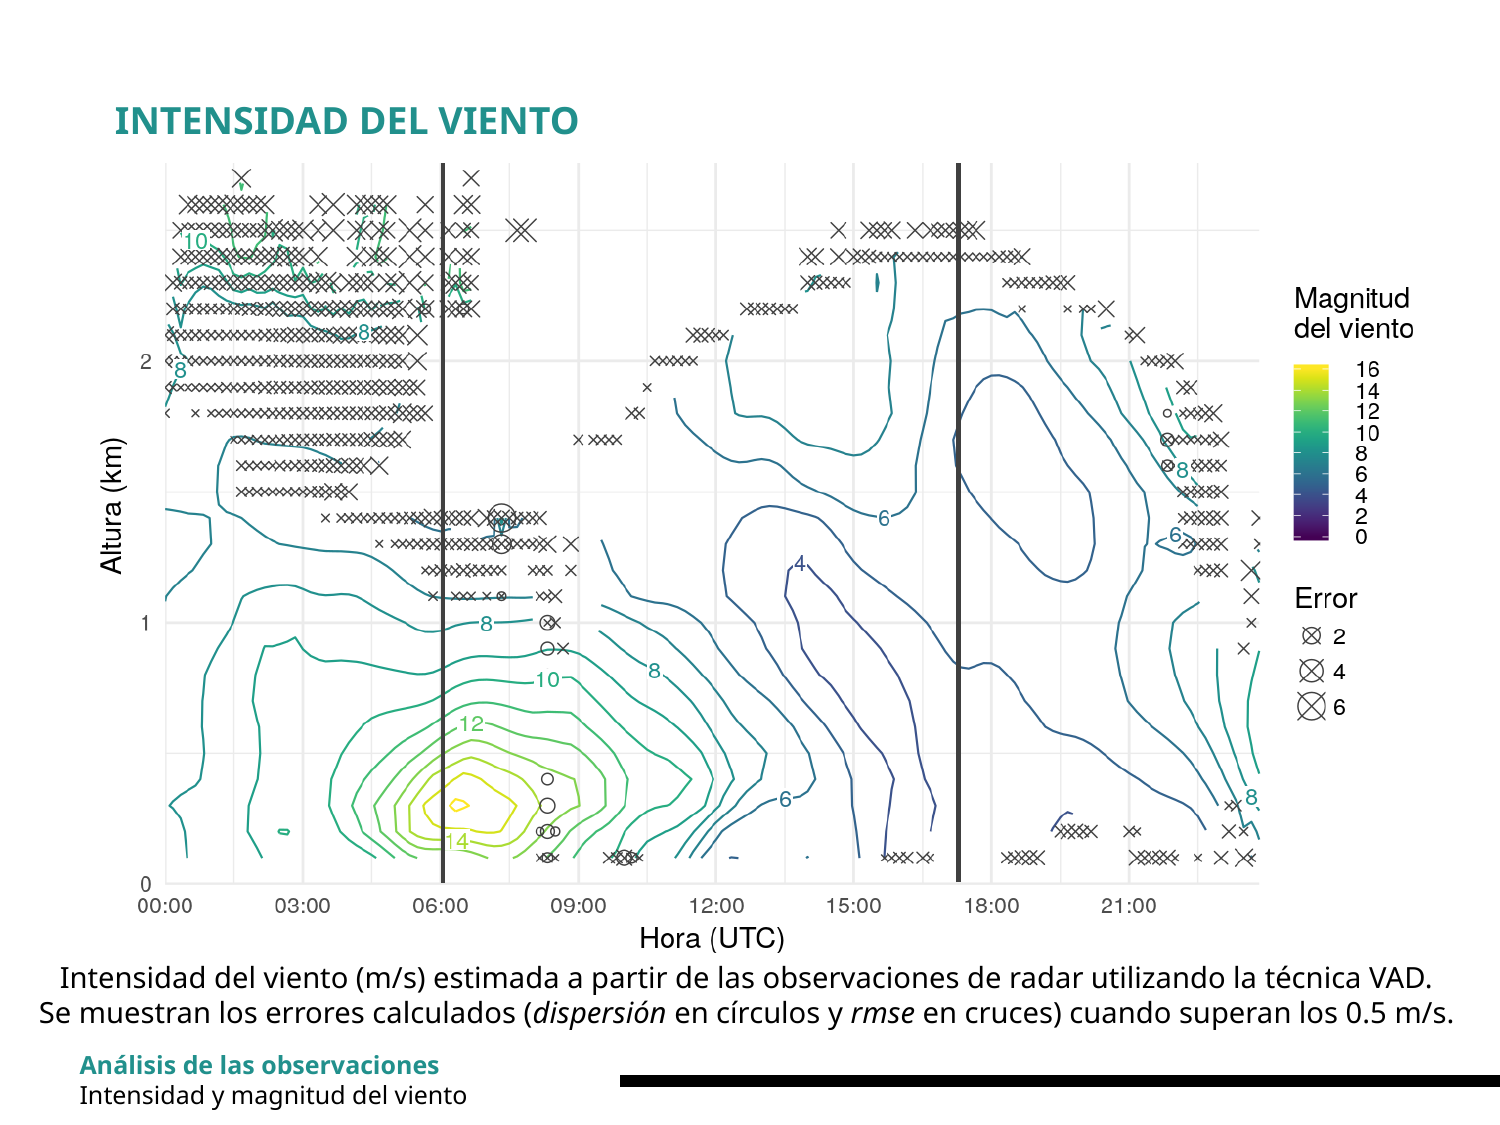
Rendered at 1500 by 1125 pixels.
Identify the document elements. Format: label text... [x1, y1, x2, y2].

text_box Análisis de las observaciones Intensidad y magnitud del viento [64, 1041, 585, 1117]
picture [100, 163, 1414, 953]
text_box Intensidad del viento (m/s) estimada a partir de las observaciones de radar utilizando la técnica VAD. Se muestran los errores calculados (dispersión en círculos y rmse en cruces) cuando superan los 0.5 m/s. [24, 952, 1470, 1037]
text_box INTENSIDAD DEL VIENTO [100, 89, 1400, 150]
